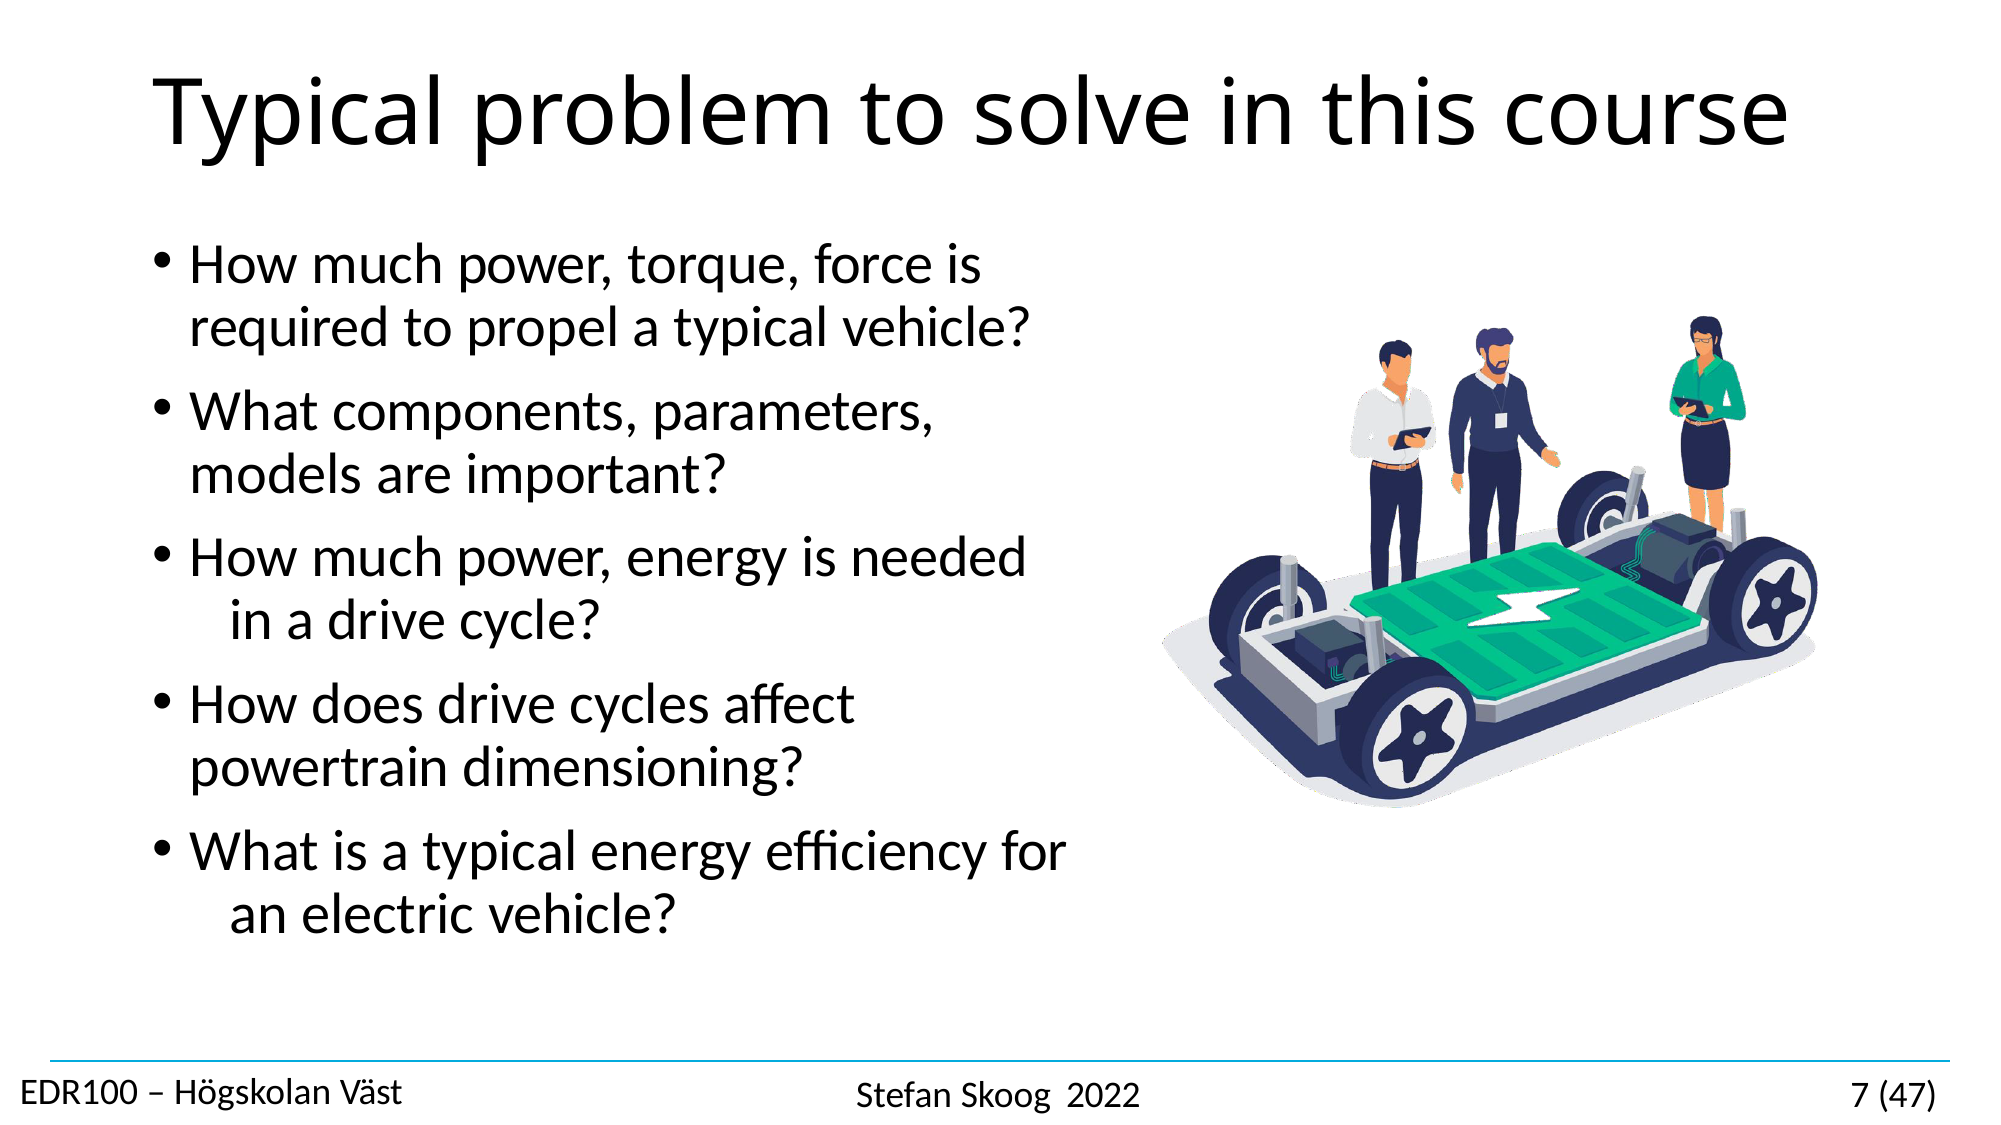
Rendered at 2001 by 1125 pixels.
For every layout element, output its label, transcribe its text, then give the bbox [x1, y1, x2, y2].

slide_number 7 (47) [1844, 1076, 1960, 1125]
title Typical problem to solve in this course [85, 51, 1915, 242]
picture [1161, 315, 1818, 808]
text_box How much power, torque, force is required to propel a typical vehicle? What components, parameters, models are important? How much power, energy is needed in a drive cycle? How does drive cycles affect powertrain dimensioning? What is a typical energy efficiency for an electric vehicle? [150, 221, 1075, 946]
slide_number Stefan Skoog 2022 [853, 1076, 1147, 1125]
footer EDR100 – Högskolan Väst [17, 1074, 407, 1125]
